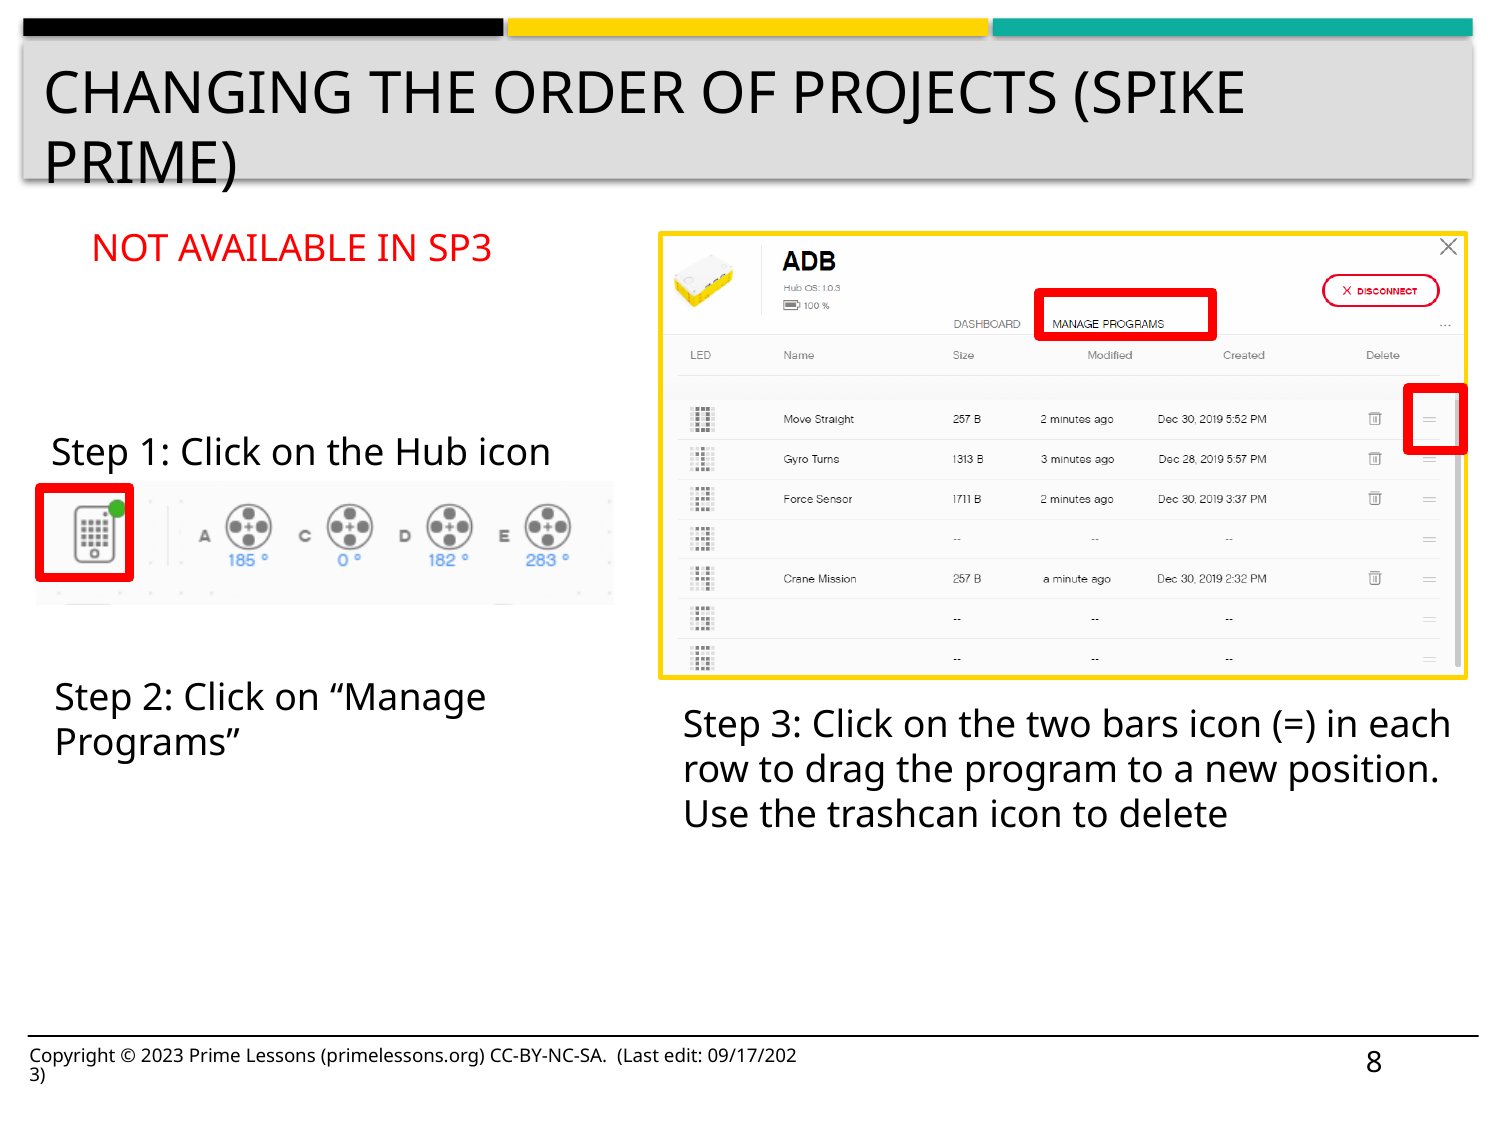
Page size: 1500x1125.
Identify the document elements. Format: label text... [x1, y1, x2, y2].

title CHANGING THE ORDER OF PROJECTS (SPIKE PRIME) [28, 48, 1464, 172]
picture [35, 480, 615, 606]
text_box Step 1: Click on the Hub icon [36, 420, 621, 481]
picture [662, 235, 1465, 676]
footer Copyright © 2023 Prime Lessons (primelessons.org) CC-BY-NC-SA. (Last edit: 09/17/2023) [14, 1036, 814, 1097]
text_box Step 2: Click on “Manage Programs” [39, 665, 625, 770]
text_box Step 3: Click on the two bars icon (=) in each row to drag the program to a new position. Use the trashcan icon to delete [668, 692, 1470, 843]
text_box NOT AVAILABLE IN SP3 [76, 216, 574, 277]
slide_number 8 [1351, 1036, 1478, 1097]
